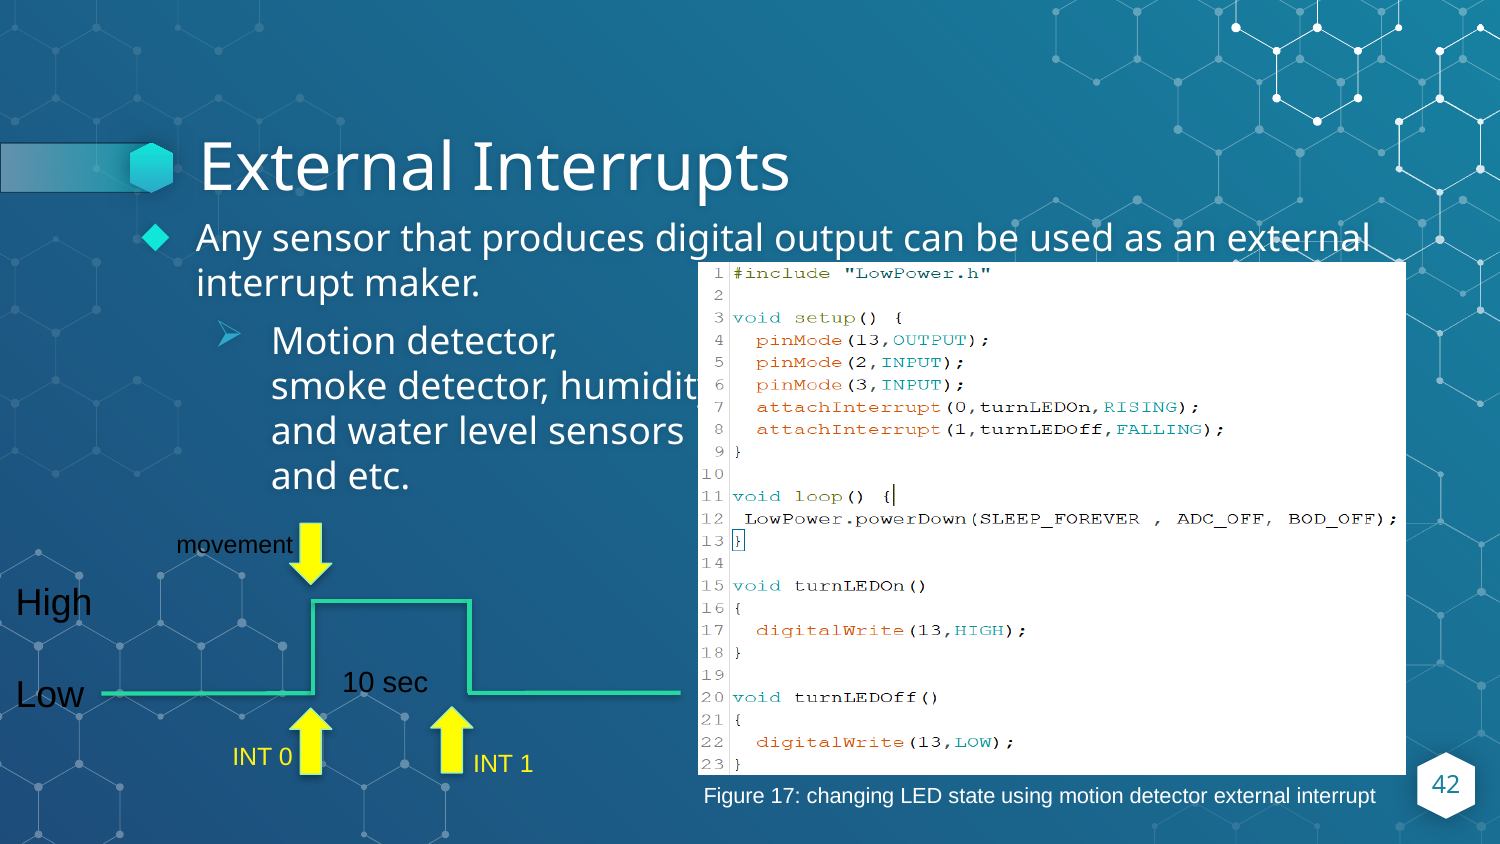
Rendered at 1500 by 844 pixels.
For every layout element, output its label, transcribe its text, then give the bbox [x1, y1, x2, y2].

text_box [430, 706, 474, 774]
text_box INT 0 [217, 732, 308, 778]
text_box 10 sec [327, 656, 444, 706]
text_box [291, 522, 333, 585]
text_box [289, 707, 333, 775]
title External Interrupts [198, 140, 1302, 198]
slide_number 42 [1417, 752, 1475, 819]
list Any sensor that produces digital output can be used as an external interrupt maker. Motion detector, smoke detector, humidity and water level sensors and etc. [120, 214, 1460, 712]
picture [698, 262, 1406, 776]
text_box movement [161, 521, 309, 566]
text_box High [0, 570, 108, 631]
text_box Figure 17: changing LED state using motion detector external interrupt [688, 774, 1392, 816]
text_box INT 1 [458, 739, 549, 785]
text_box Low [0, 662, 100, 723]
